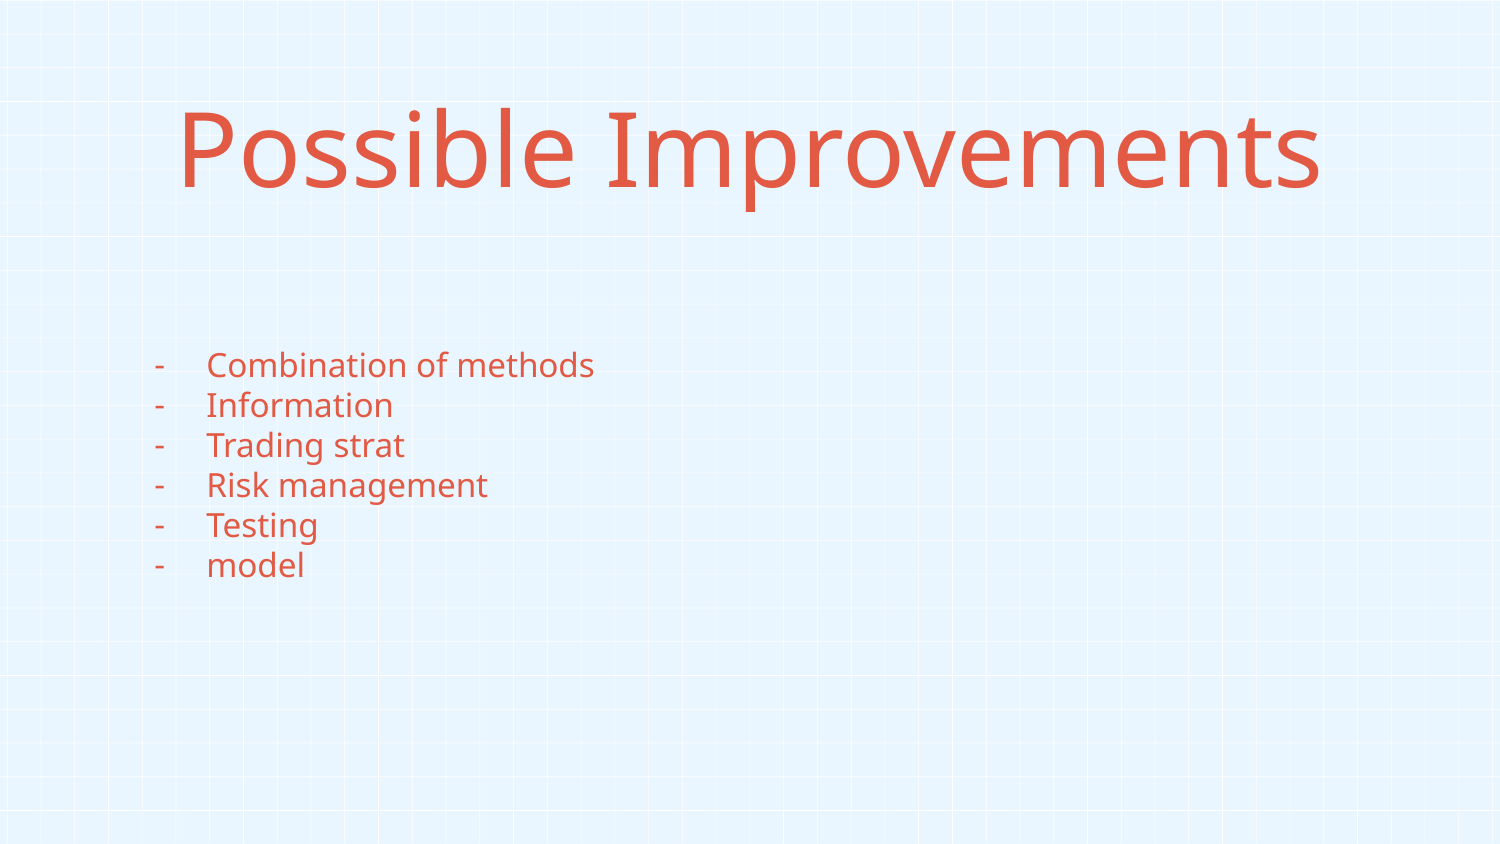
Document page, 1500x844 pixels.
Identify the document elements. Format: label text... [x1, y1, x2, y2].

subtitle Combination of methods Information Trading strat Risk management Testing model [116, 329, 817, 665]
title Possible Improvements [71, 76, 1429, 215]
